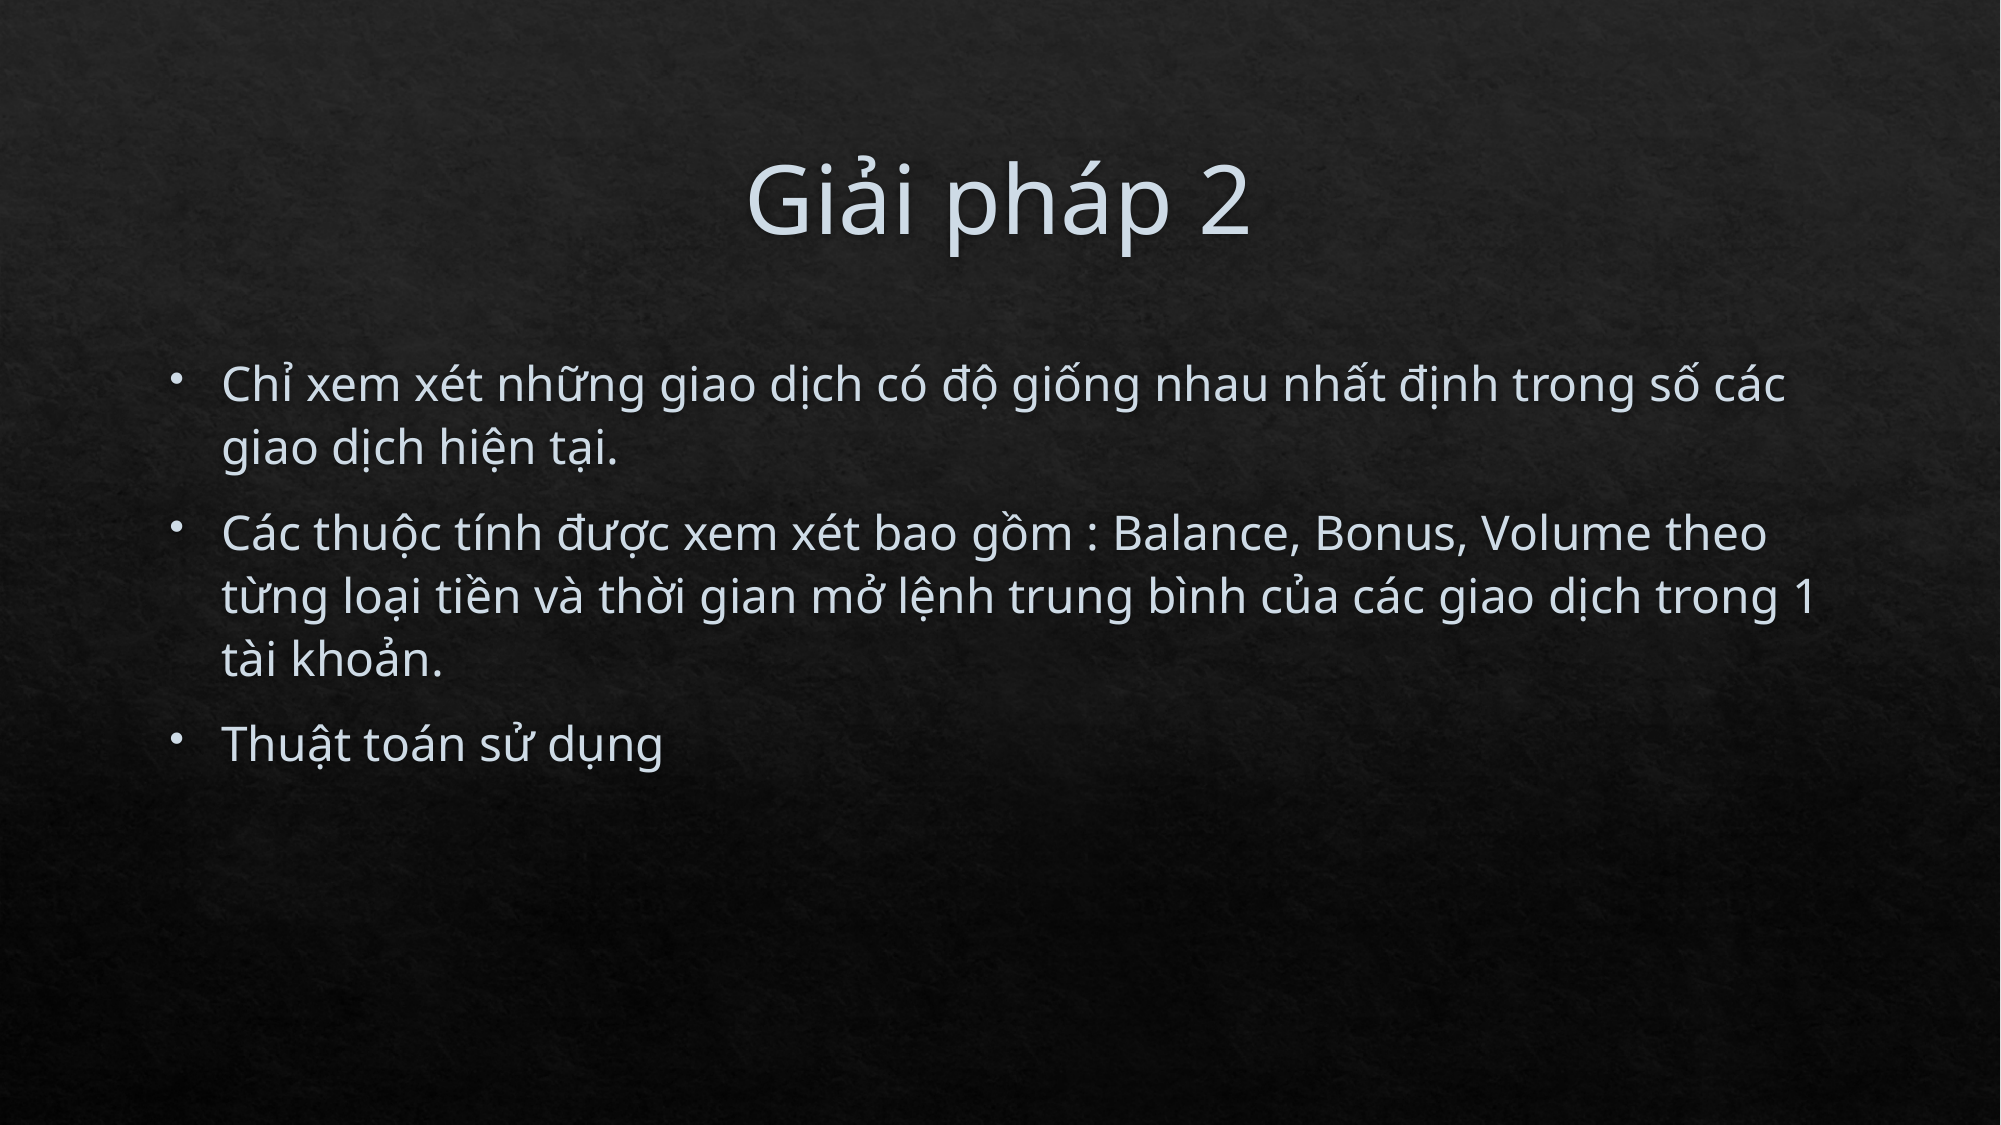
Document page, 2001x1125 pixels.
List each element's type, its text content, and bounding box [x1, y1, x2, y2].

list Chỉ xem xét những giao dịch có độ giống nhau nhất định trong số các giao dịch hiện tại. Các thuộc tính được xem xét bao gồm : Balance, Bonus, Volume theo từng loại tiền và thời gian mở lệnh trung bình của các giao dịch trong 1 tài khoản. Thuật toán sử dụng [149, 340, 1849, 950]
title Giải pháp 2 [149, 99, 1849, 307]
